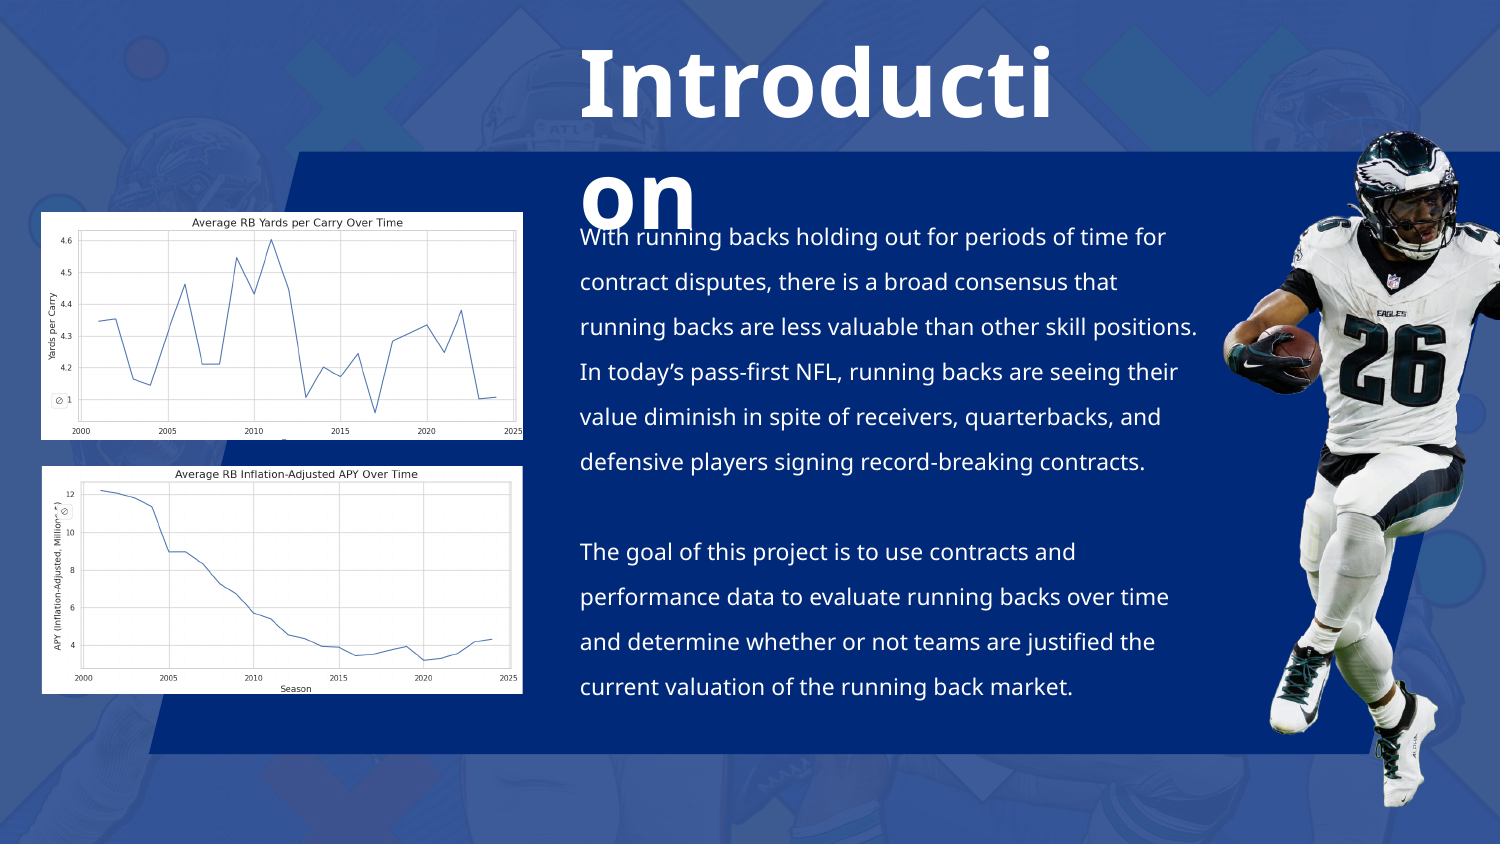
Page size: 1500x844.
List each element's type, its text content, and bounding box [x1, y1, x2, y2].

text_box With running backs holding out for periods of time for contract disputes, there is a broad consensus that running backs are less valuable than other skill positions. In today’s pass-first NFL, running backs are seeing their value diminish in spite of receivers, quarterbacks, and defensive players signing record-breaking contracts. The goal of this project is to use contracts and performance data to evaluate running backs over time and determine whether or not teams are justified the current valuation of the running back market. [568, 199, 1192, 707]
picture [41, 211, 523, 440]
text_box [148, 151, 1192, 755]
text_box Introduction [568, 17, 1100, 199]
picture [41, 466, 523, 694]
picture [1197, 109, 1500, 844]
